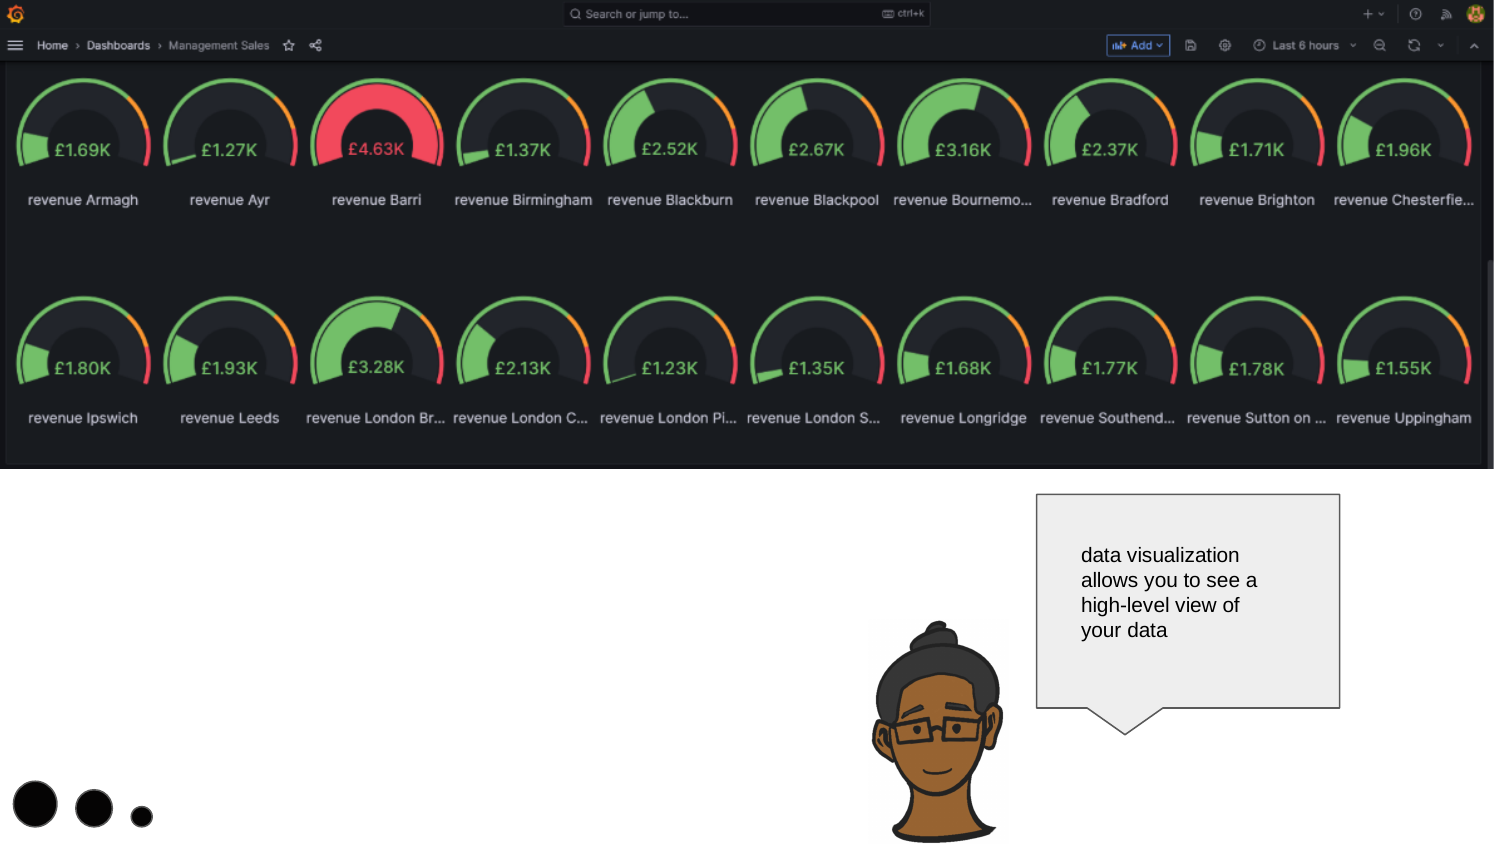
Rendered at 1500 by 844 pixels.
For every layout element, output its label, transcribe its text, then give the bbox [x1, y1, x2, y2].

text_box data visualization allows you to see a high-level view of your data [1066, 526, 1292, 657]
picture [0, 0, 1495, 469]
text_box [131, 806, 153, 827]
text_box [1036, 494, 1340, 735]
text_box [75, 789, 113, 827]
text_box [13, 781, 57, 827]
picture [825, 620, 1051, 844]
